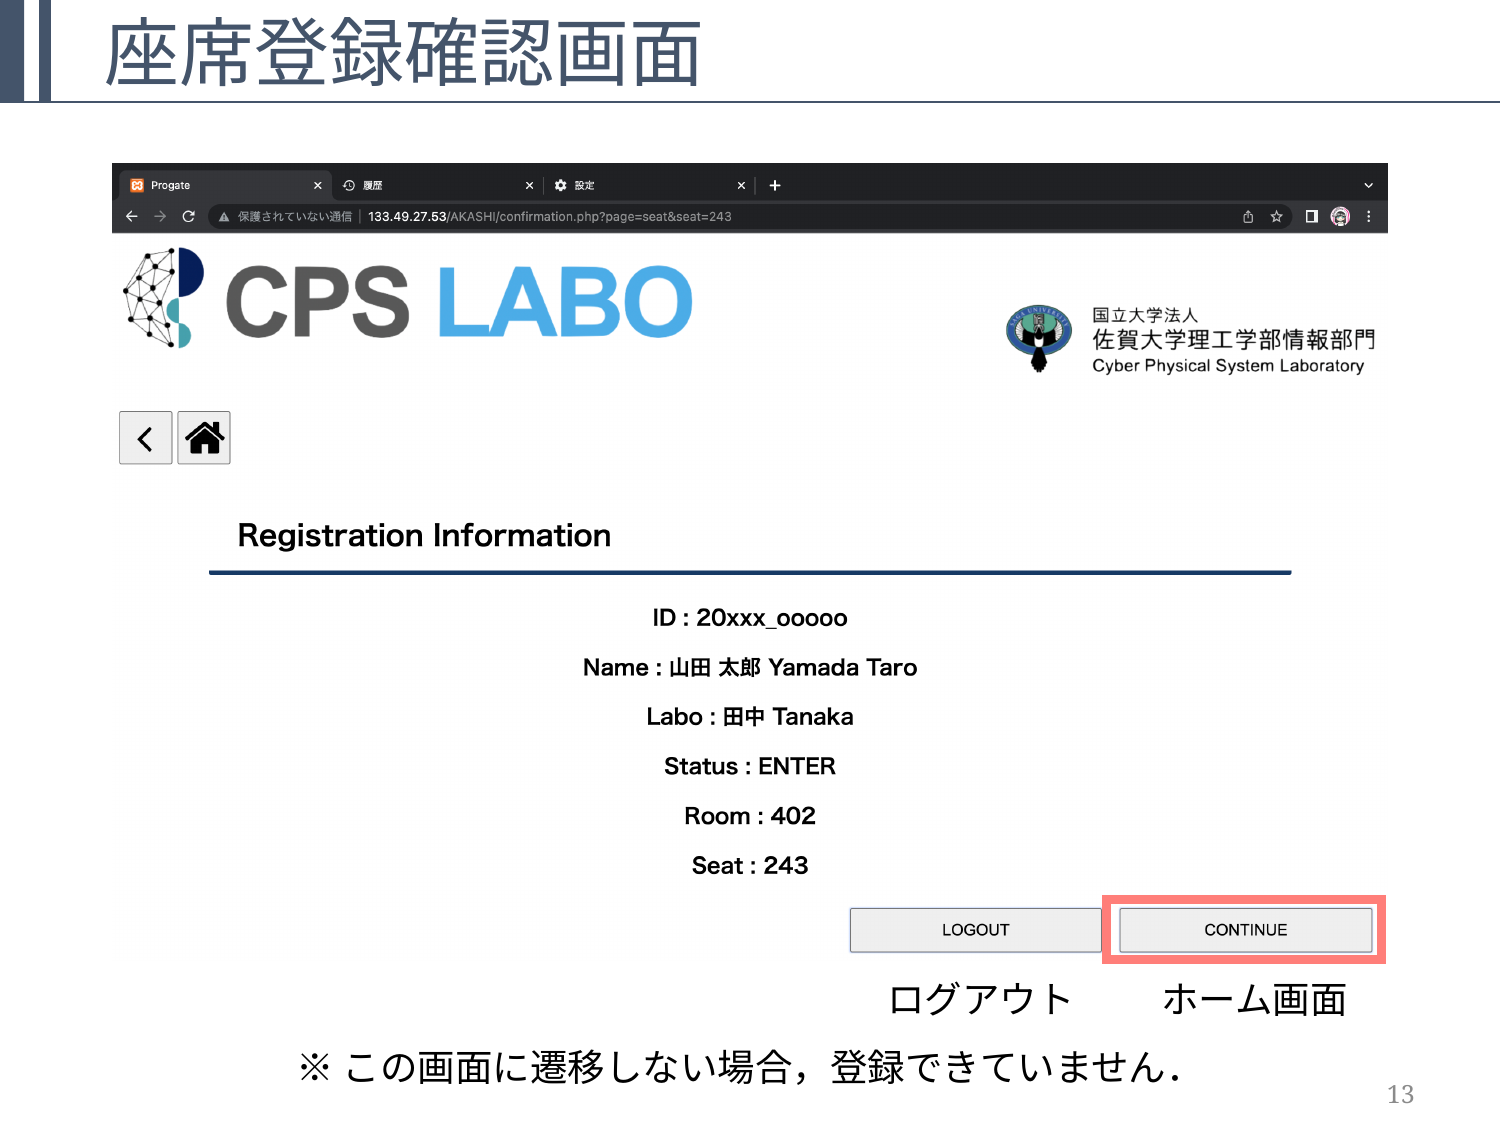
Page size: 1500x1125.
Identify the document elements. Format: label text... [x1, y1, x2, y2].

text_box ホーム画面 [1146, 968, 1363, 1029]
text_box ※この画面に遷移しない場合，登録できていません． [281, 1037, 1219, 1097]
picture [112, 163, 1388, 961]
slide_number 13 [1092, 1065, 1430, 1125]
text_box [38, 0, 52, 101]
text_box [0, 0, 25, 101]
text_box ログアウト [872, 968, 1090, 1029]
text_box 座席登録確認画面 [89, 0, 750, 101]
